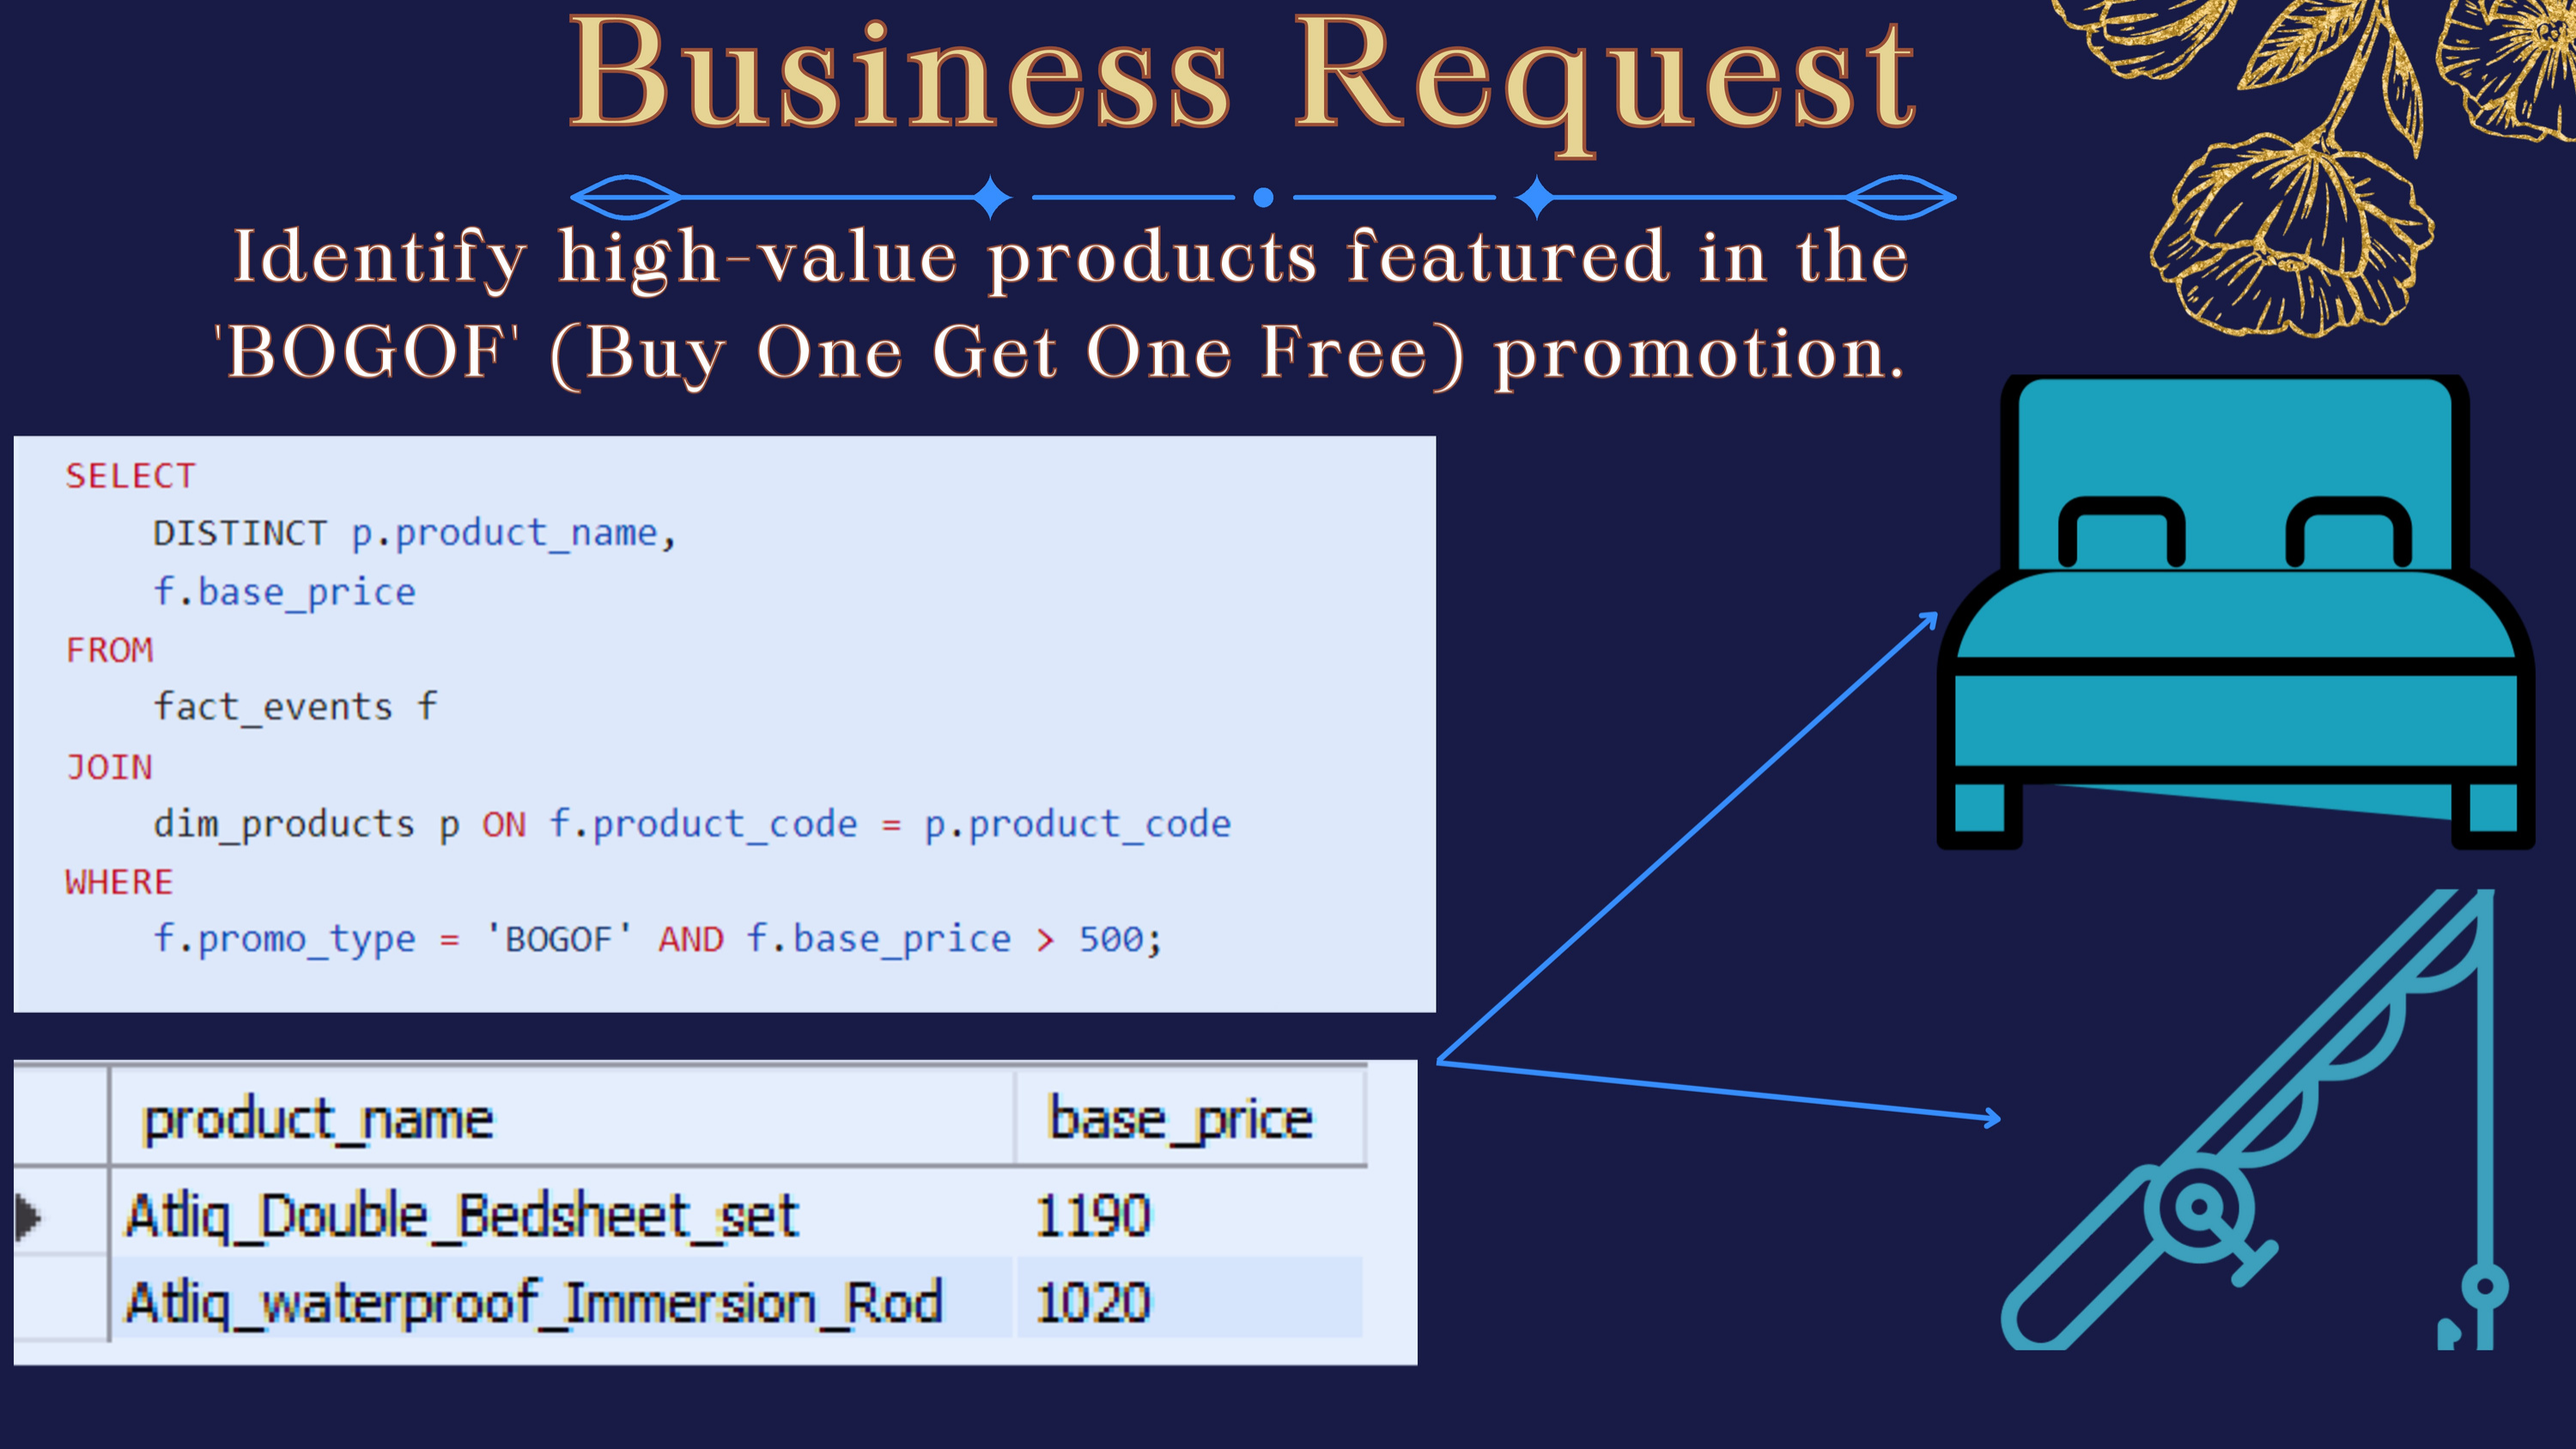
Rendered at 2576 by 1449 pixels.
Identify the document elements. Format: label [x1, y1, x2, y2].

text_box [0, 0, 2576, 1449]
